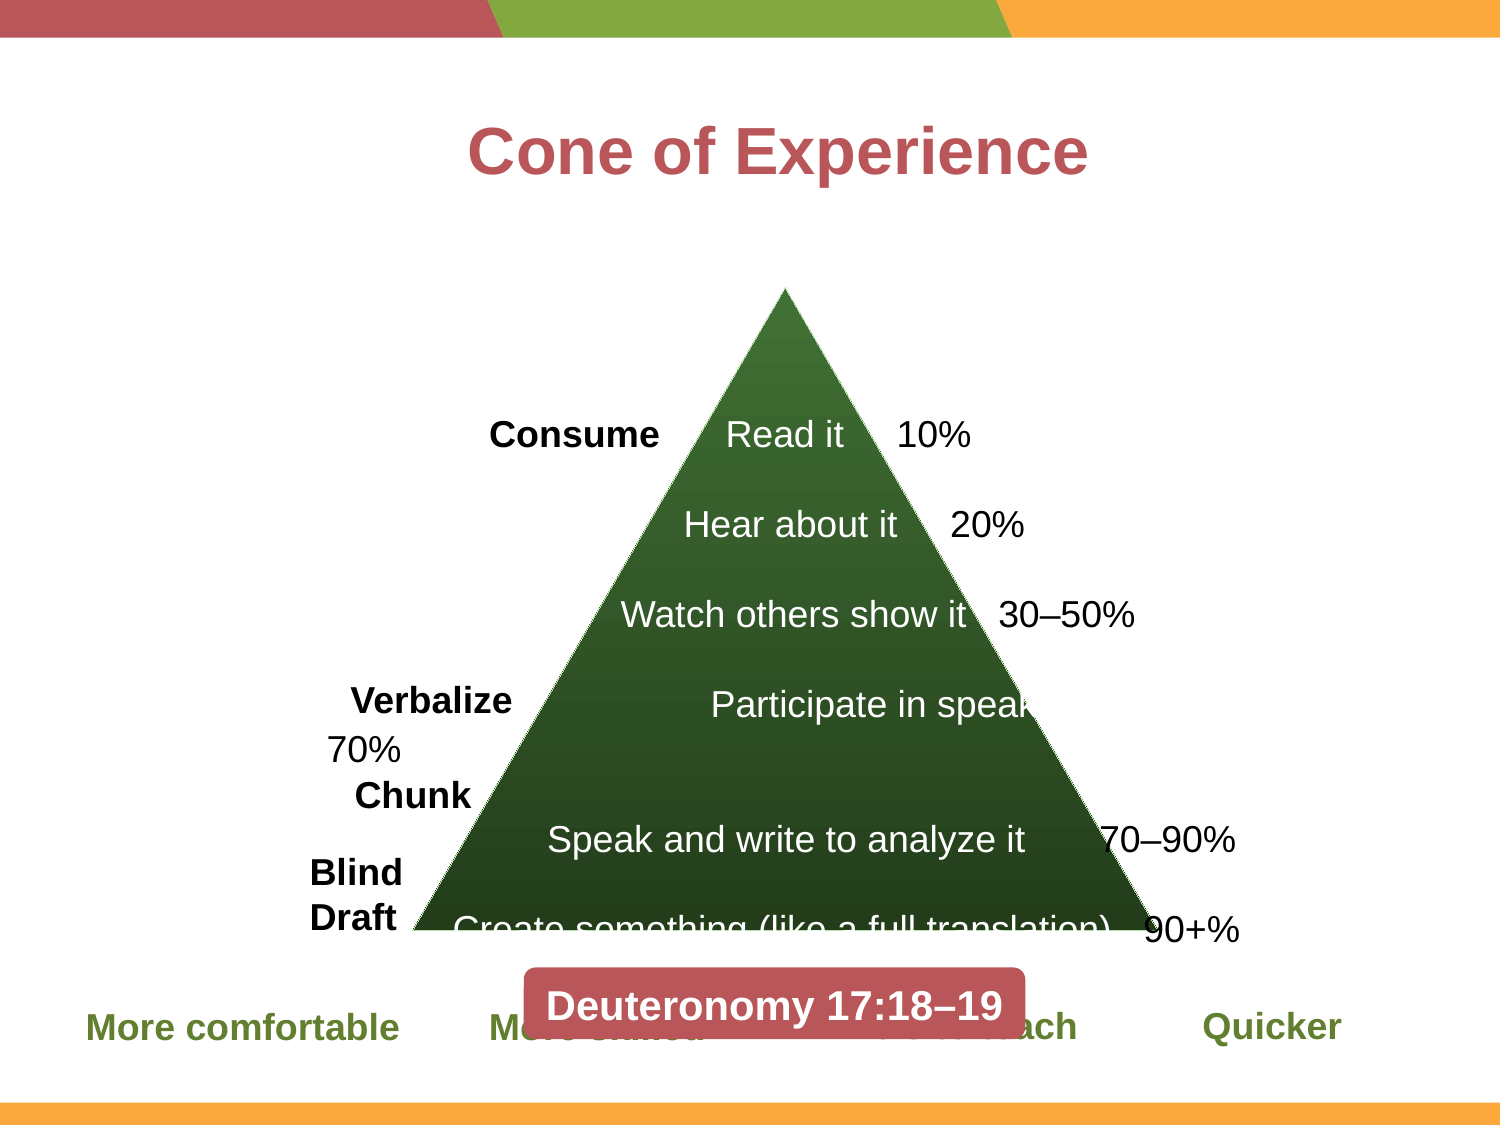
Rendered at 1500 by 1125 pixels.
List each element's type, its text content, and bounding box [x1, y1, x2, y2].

title Cone of Experience [448, 100, 1110, 199]
text_box Verbalize [335, 668, 535, 729]
text_box Able to teach [827, 994, 1103, 1055]
text_box Quicker [1187, 994, 1361, 1054]
text_box Deuteronomy 17:18–19 [523, 967, 1026, 1040]
text_box More skilled [474, 995, 724, 1056]
text_box Chunk [339, 763, 500, 824]
text_box More comfortable [70, 995, 420, 1055]
text_box Read it 10% Hear about it 20% Watch others show it 30–50% Participate in speaking of it 70% Speak and write to analyze it 70–90% Create something (like a full translation) 90+% [311, 402, 1271, 1003]
text_box Blind Draft [294, 840, 436, 946]
text_box [718, 287, 852, 402]
text_box Consume [474, 402, 706, 463]
